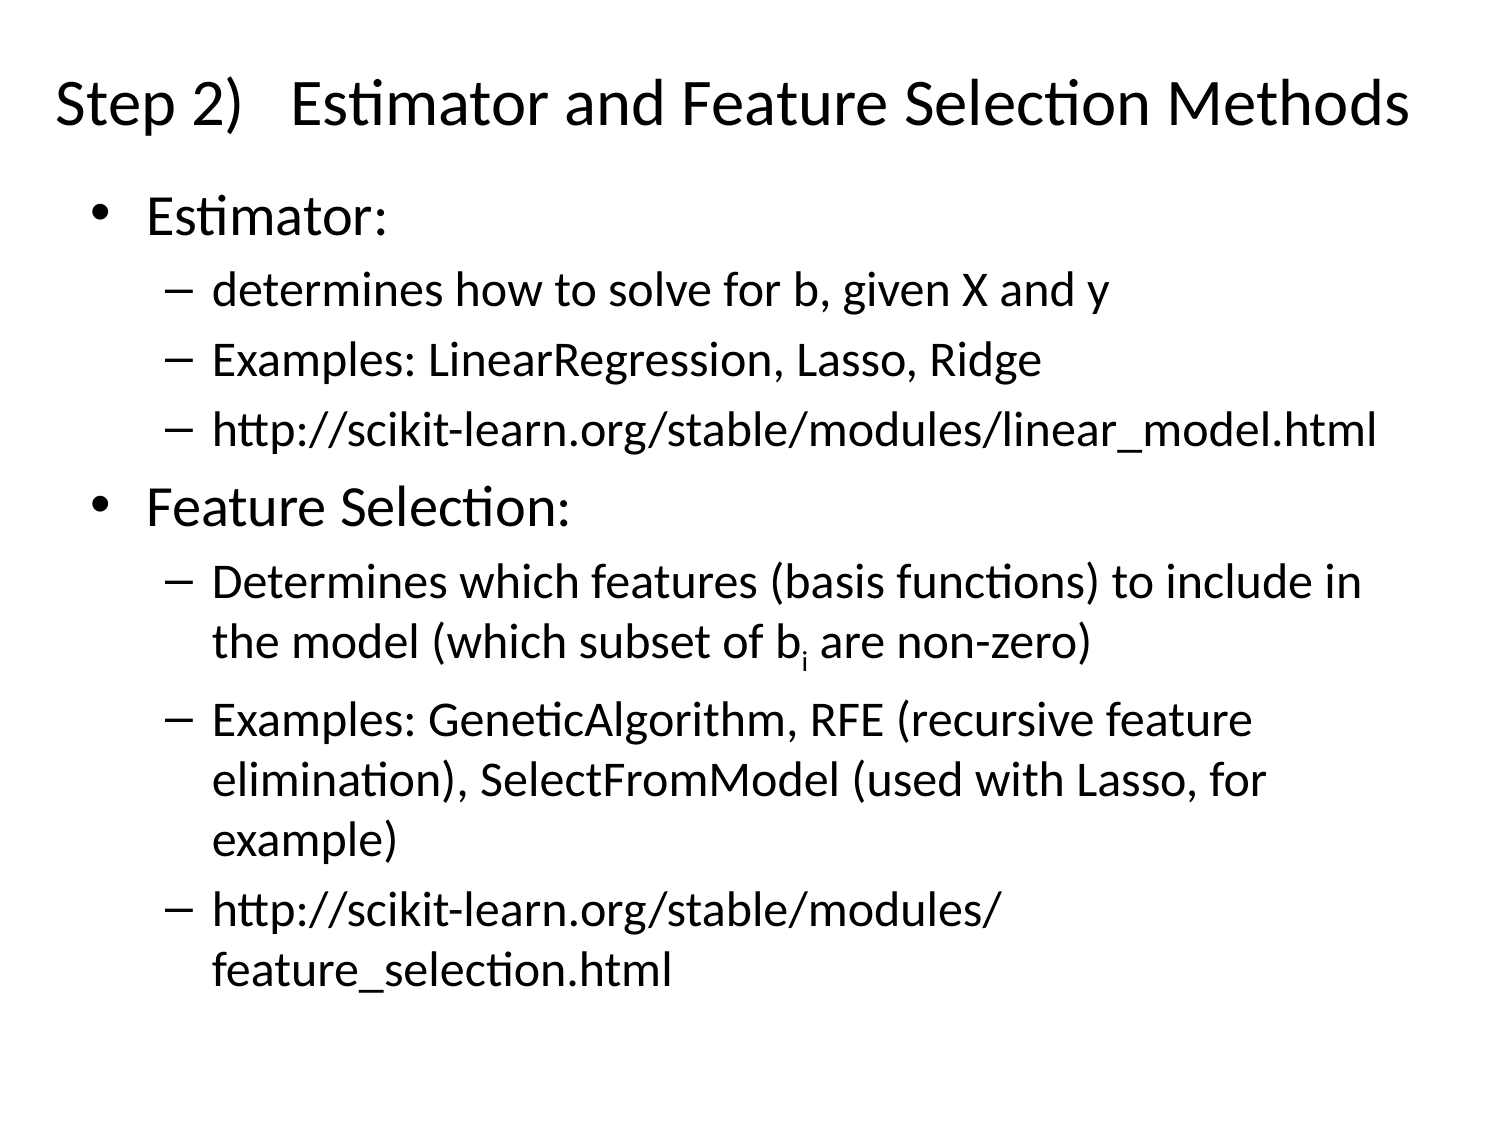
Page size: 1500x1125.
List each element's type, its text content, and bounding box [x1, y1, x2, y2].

list Estimator: determines how to solve for b, given X and y Examples: LinearRegression, Lasso, Ridge http://scikit-learn.org/stable/modules/linear_model.html Feature Selection: Determines which features (basis functions) to include in the model (which subset of bi are non-zero) Examples: GeneticAlgorithm, RFE (recursive feature elimination), SelectFromModel (used with Lasso, for example) http://scikit-learn.org/stable/modules/feature_selection.html [75, 169, 1425, 912]
title Step 2) Estimator and Feature Selection Methods [40, 45, 1500, 233]
